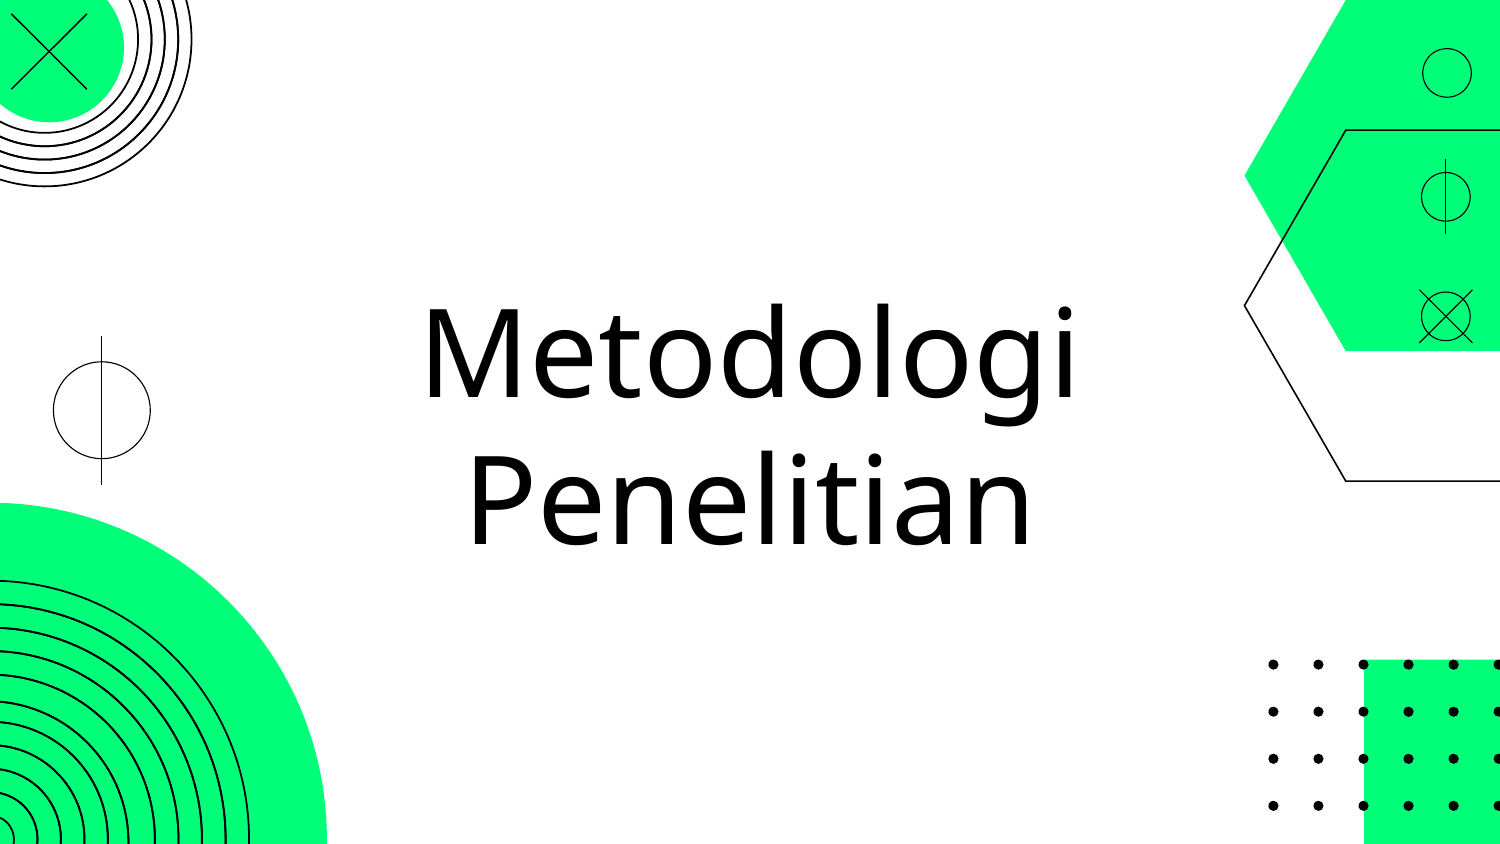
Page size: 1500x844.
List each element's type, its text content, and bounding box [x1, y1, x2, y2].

title Metodologi Penelitian [118, 214, 1382, 630]
